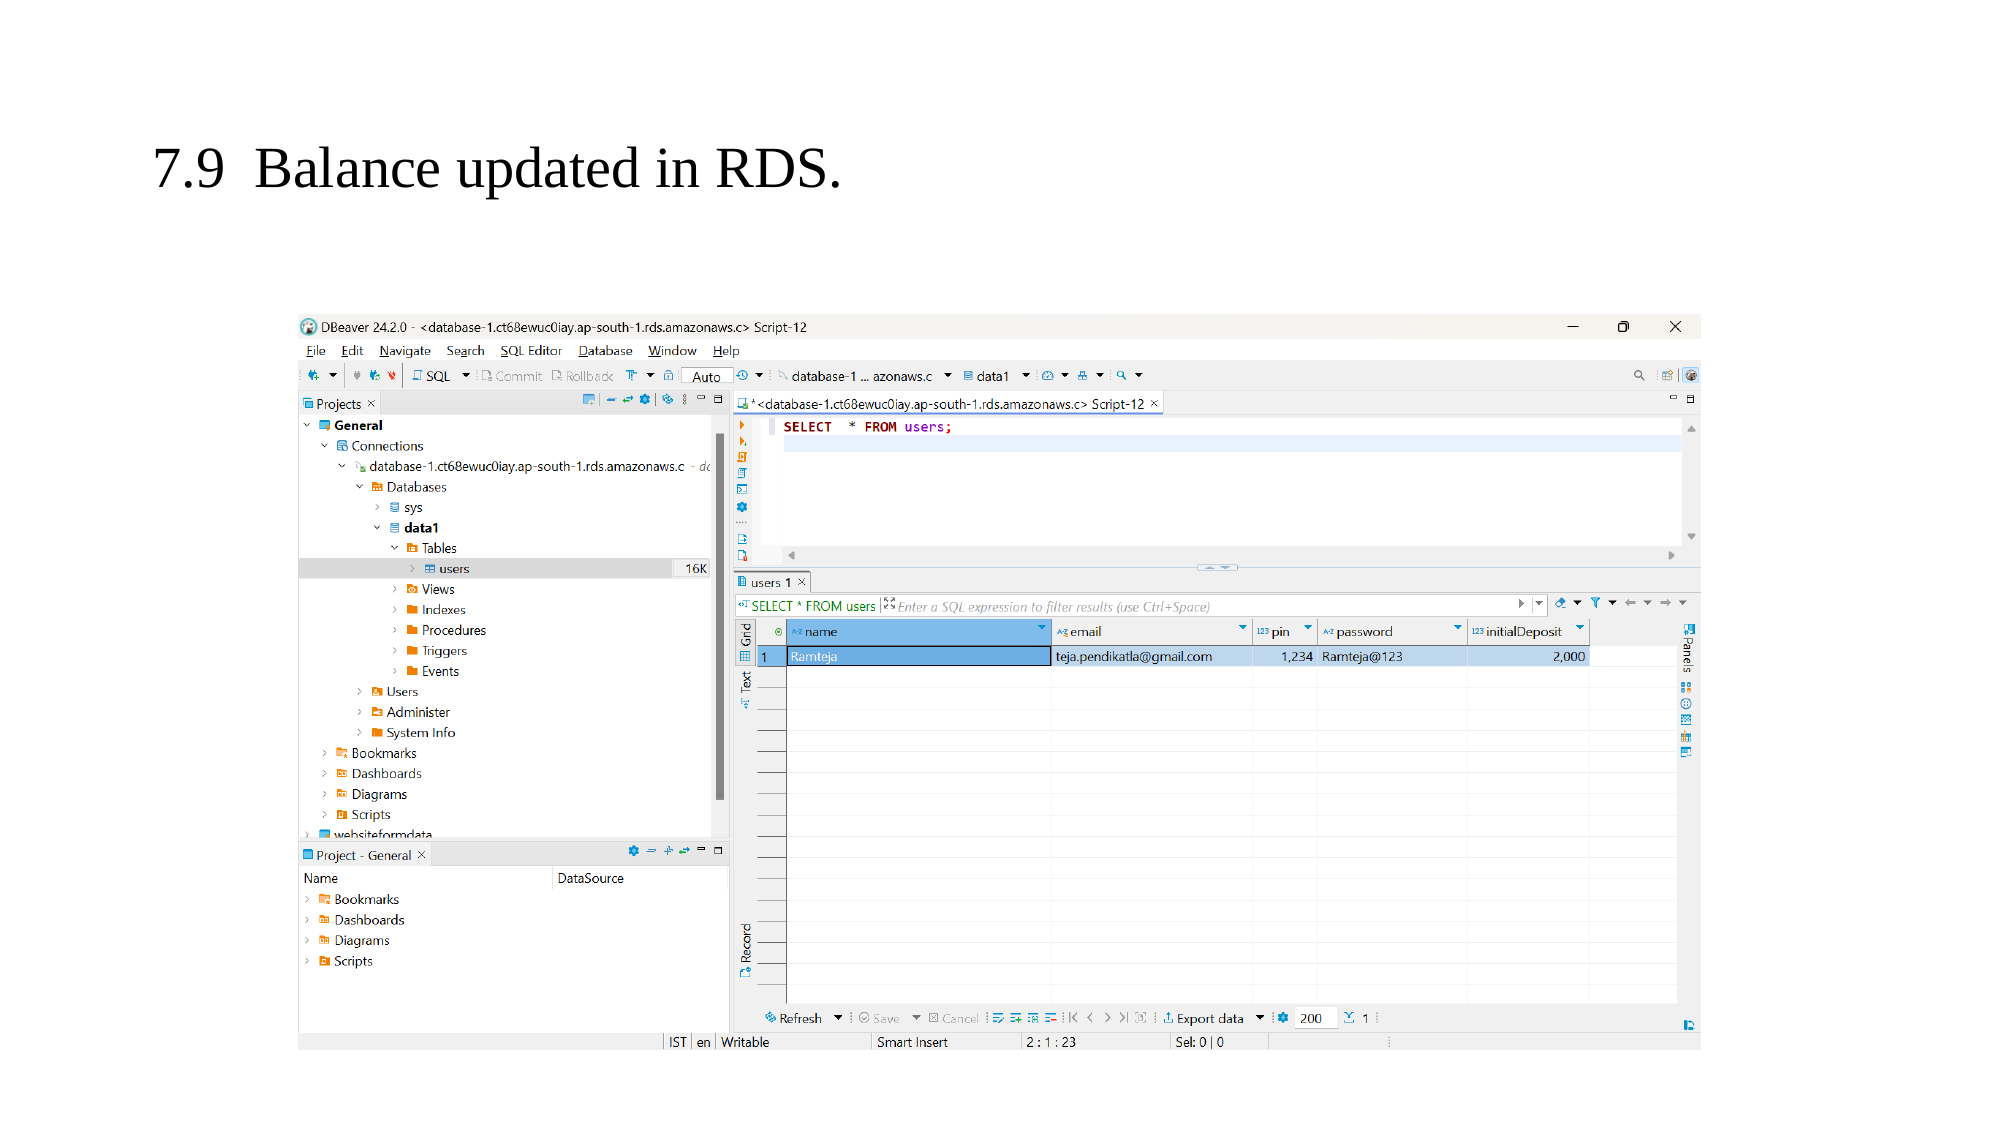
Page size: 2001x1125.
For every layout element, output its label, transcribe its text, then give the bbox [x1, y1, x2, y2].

title 7.9 Balance updated in RDS. [137, 59, 1863, 278]
picture [298, 314, 1701, 1050]
